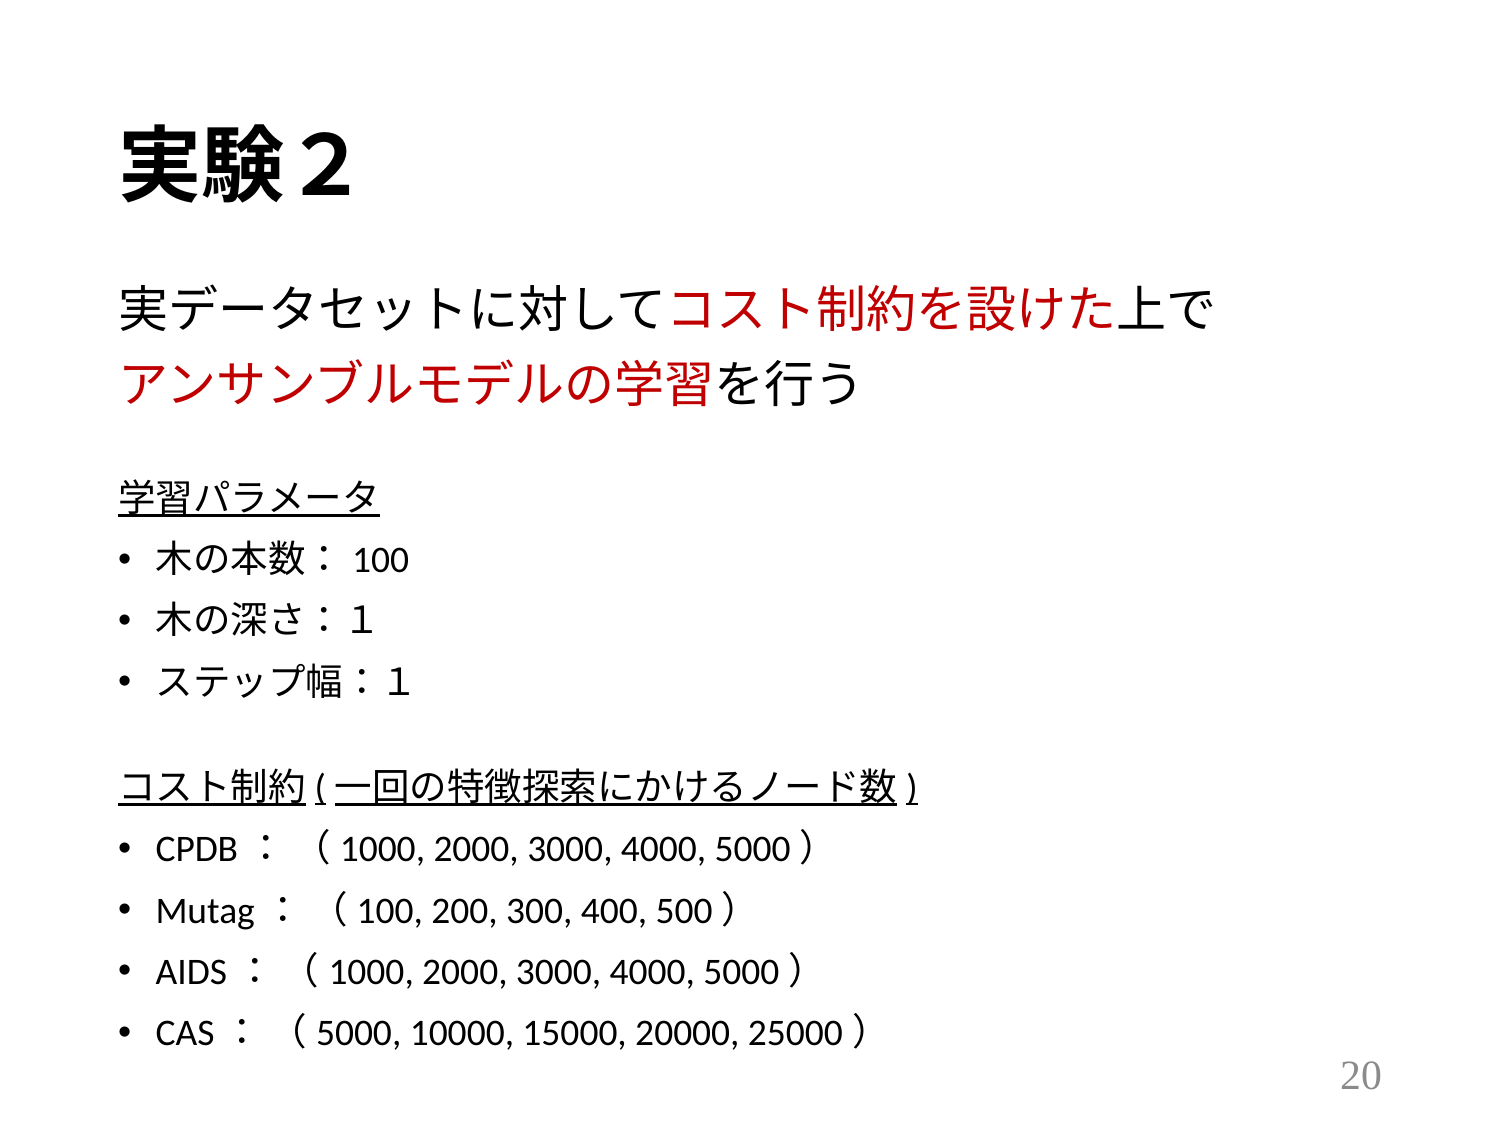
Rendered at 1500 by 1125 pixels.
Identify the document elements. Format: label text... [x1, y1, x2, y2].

slide_number 19 [1059, 1042, 1397, 1103]
title 実験２ [103, 59, 1397, 277]
list 実データセットに対してコスト制約を設けた上で アンサンブルモデルの学習を行う 学習パラメータ 木の本数：100 木の深さ：１ ステップ幅：１ コスト制約(一回の特徴探索にかけるノード数) CPDB： （1000, 2000, 3000, 4000, 5000） Mutag： （100, 200, 300, 400, 500） AIDS： （1000, 2000, 3000, 4000, 5000） CAS： （5000, 10000, 15000, 20000, 25000） [103, 277, 1397, 1125]
